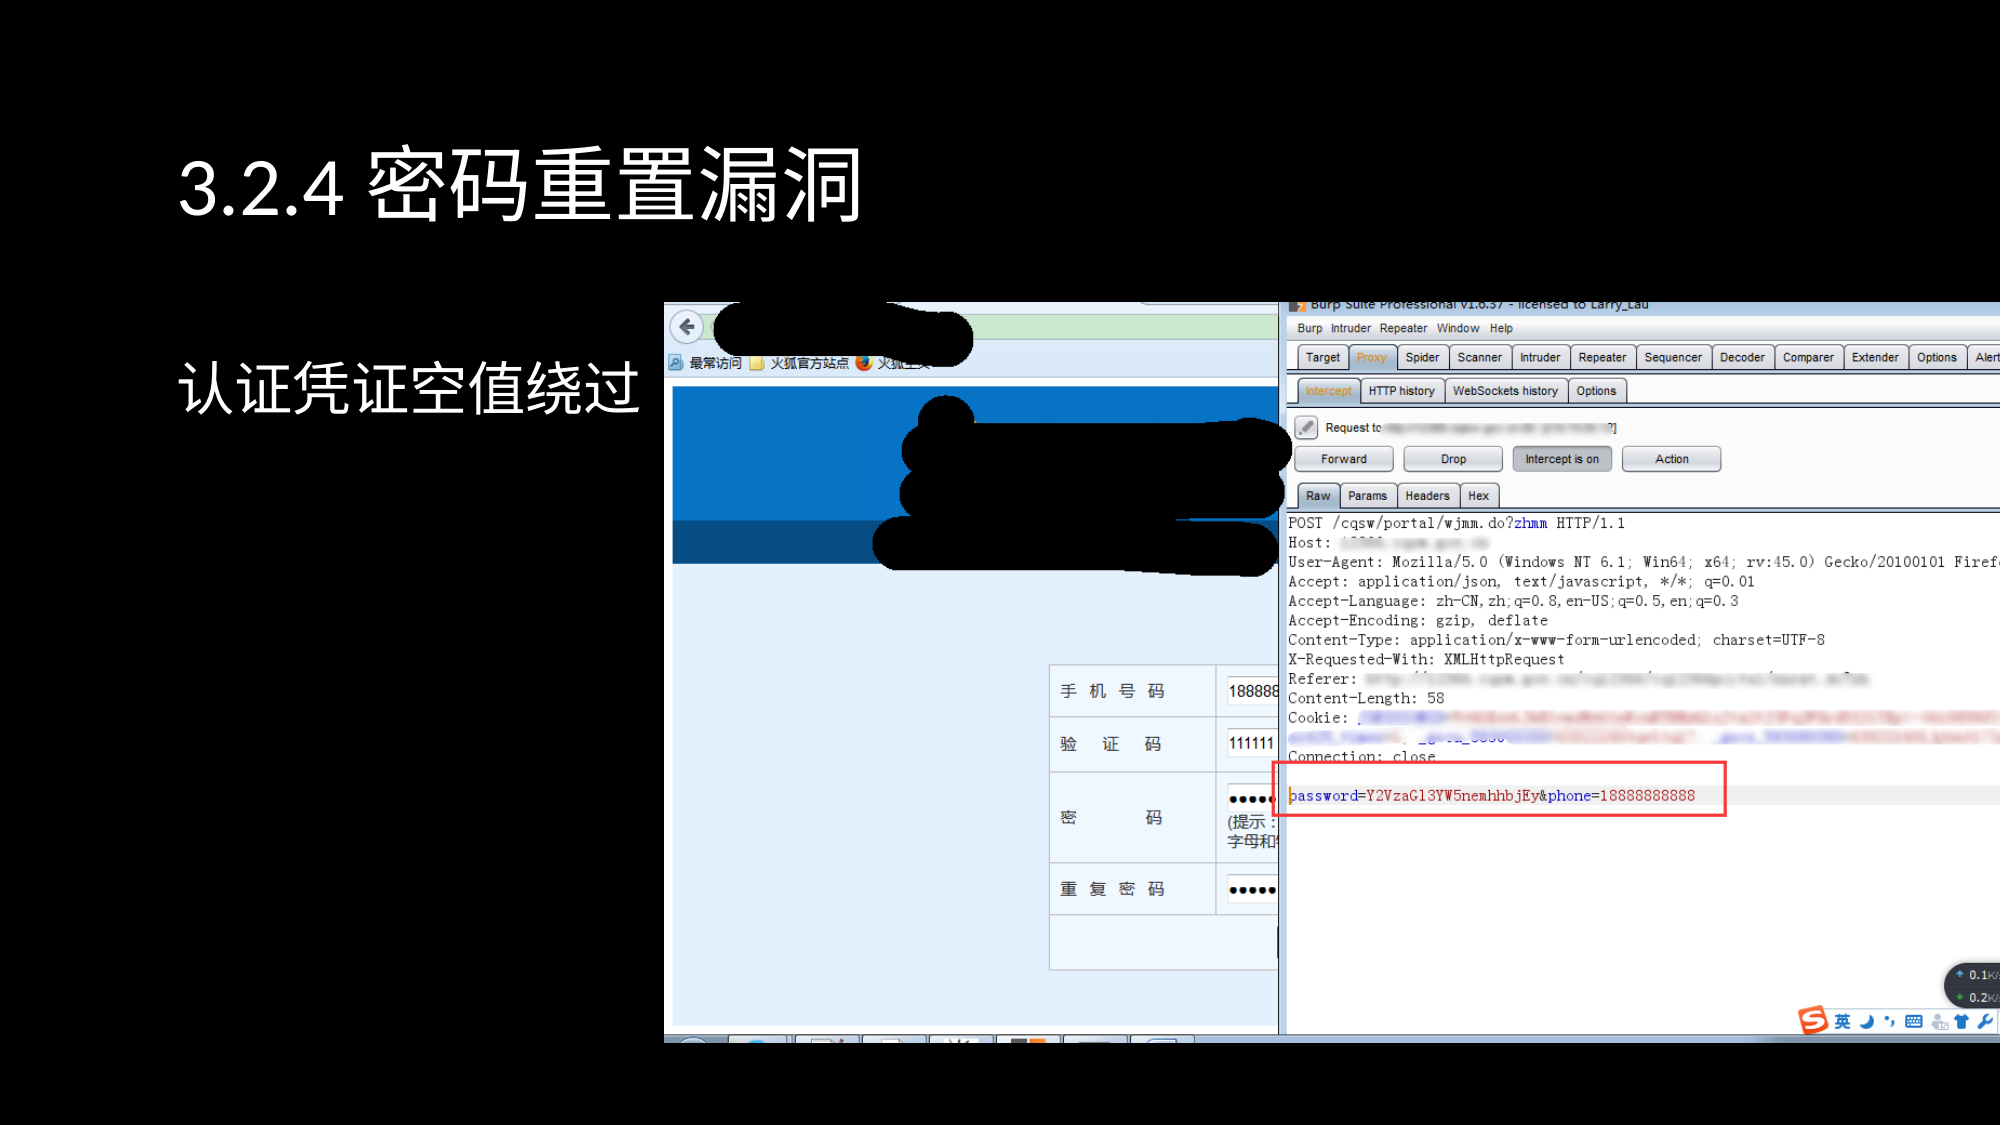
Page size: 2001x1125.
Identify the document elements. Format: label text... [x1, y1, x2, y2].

text_box 3.2.4密码重置漏洞 认证凭证空值绕过 [161, 124, 1871, 880]
picture [664, 302, 2000, 1043]
